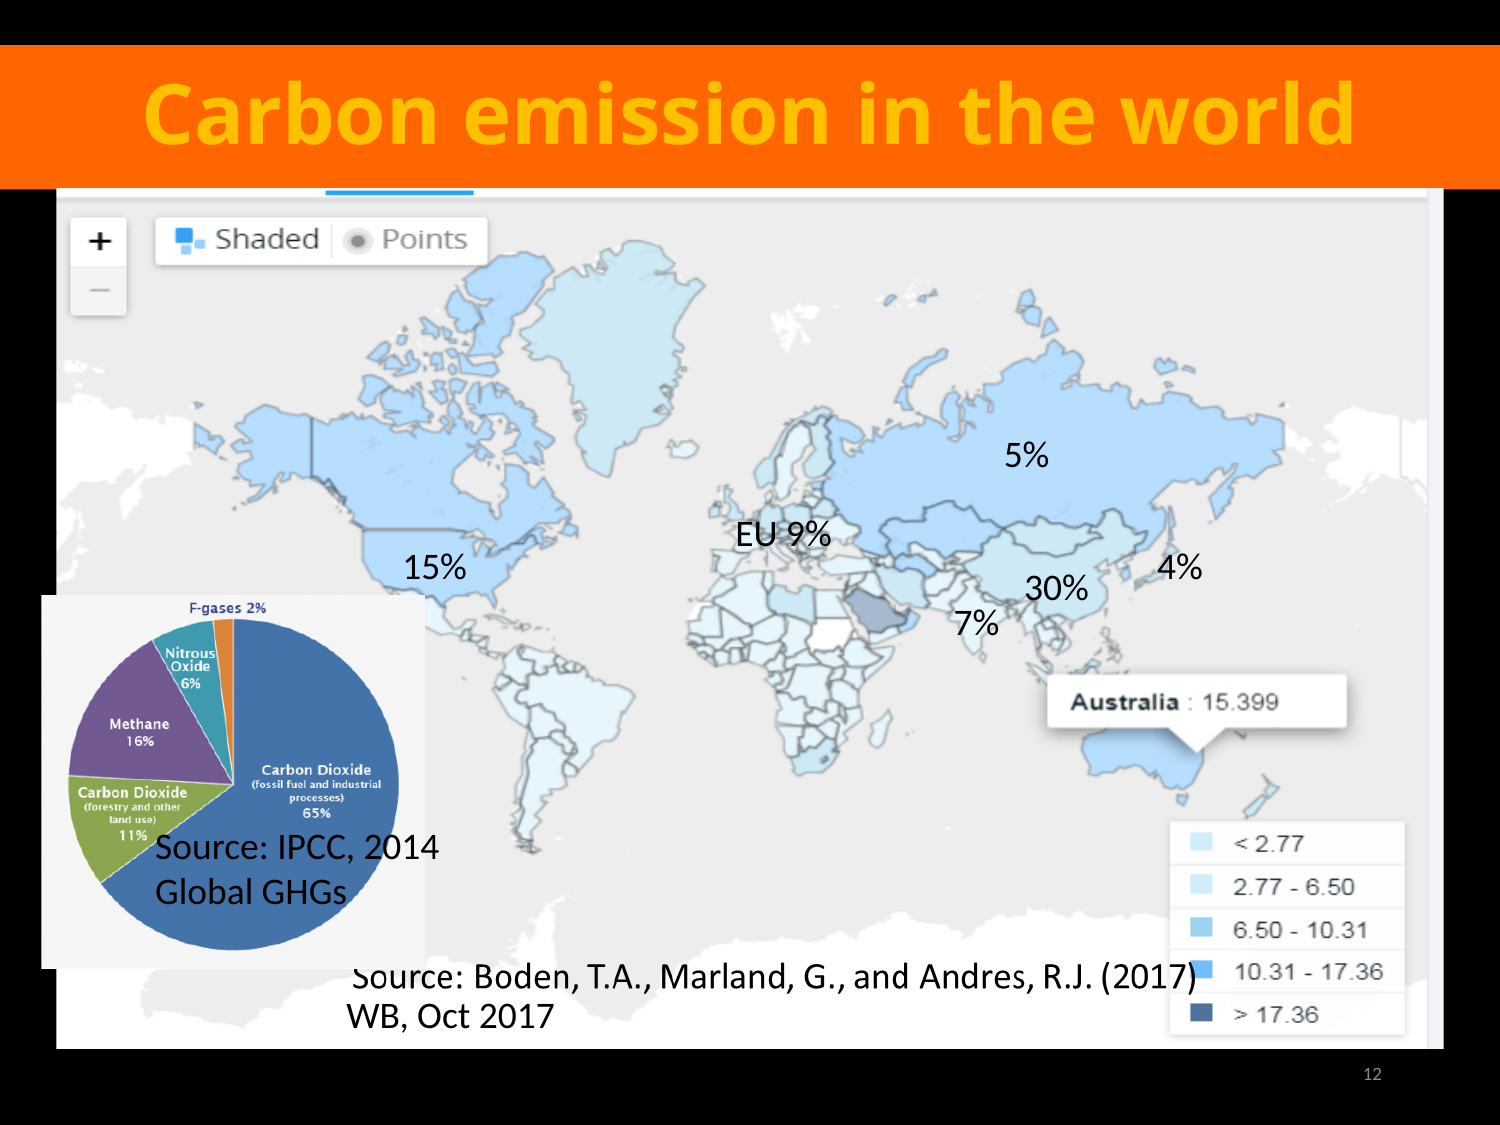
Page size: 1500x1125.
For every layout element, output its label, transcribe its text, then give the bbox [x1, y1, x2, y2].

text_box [328, 940, 1246, 1045]
picture [41, 188, 1444, 1049]
title Carbon emission in the world [0, 45, 1500, 190]
slide_number 12 [1059, 1049, 1397, 1103]
